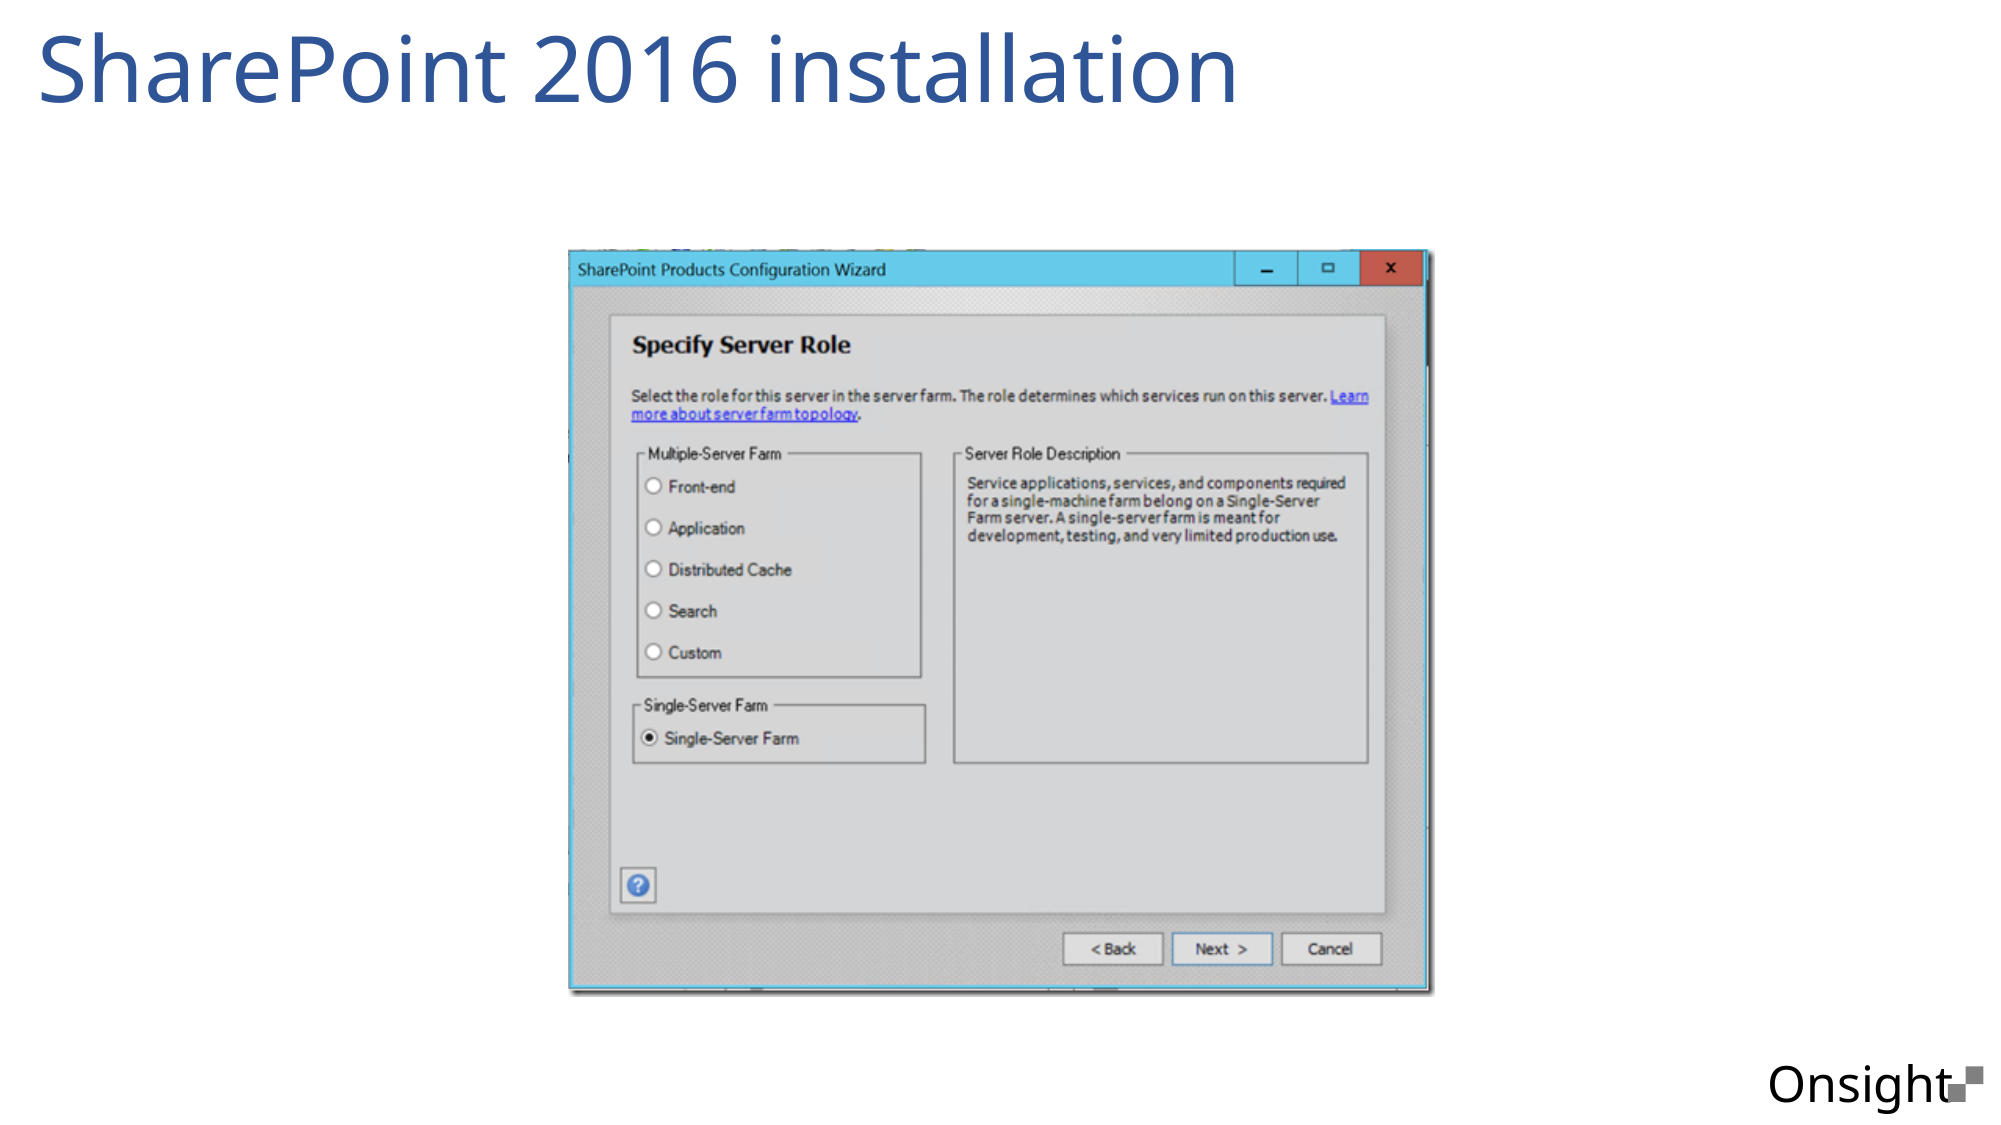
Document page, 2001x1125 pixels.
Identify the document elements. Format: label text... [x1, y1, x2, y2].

title SharePoint 2016 installation [22, 15, 1982, 152]
picture [568, 249, 1435, 997]
